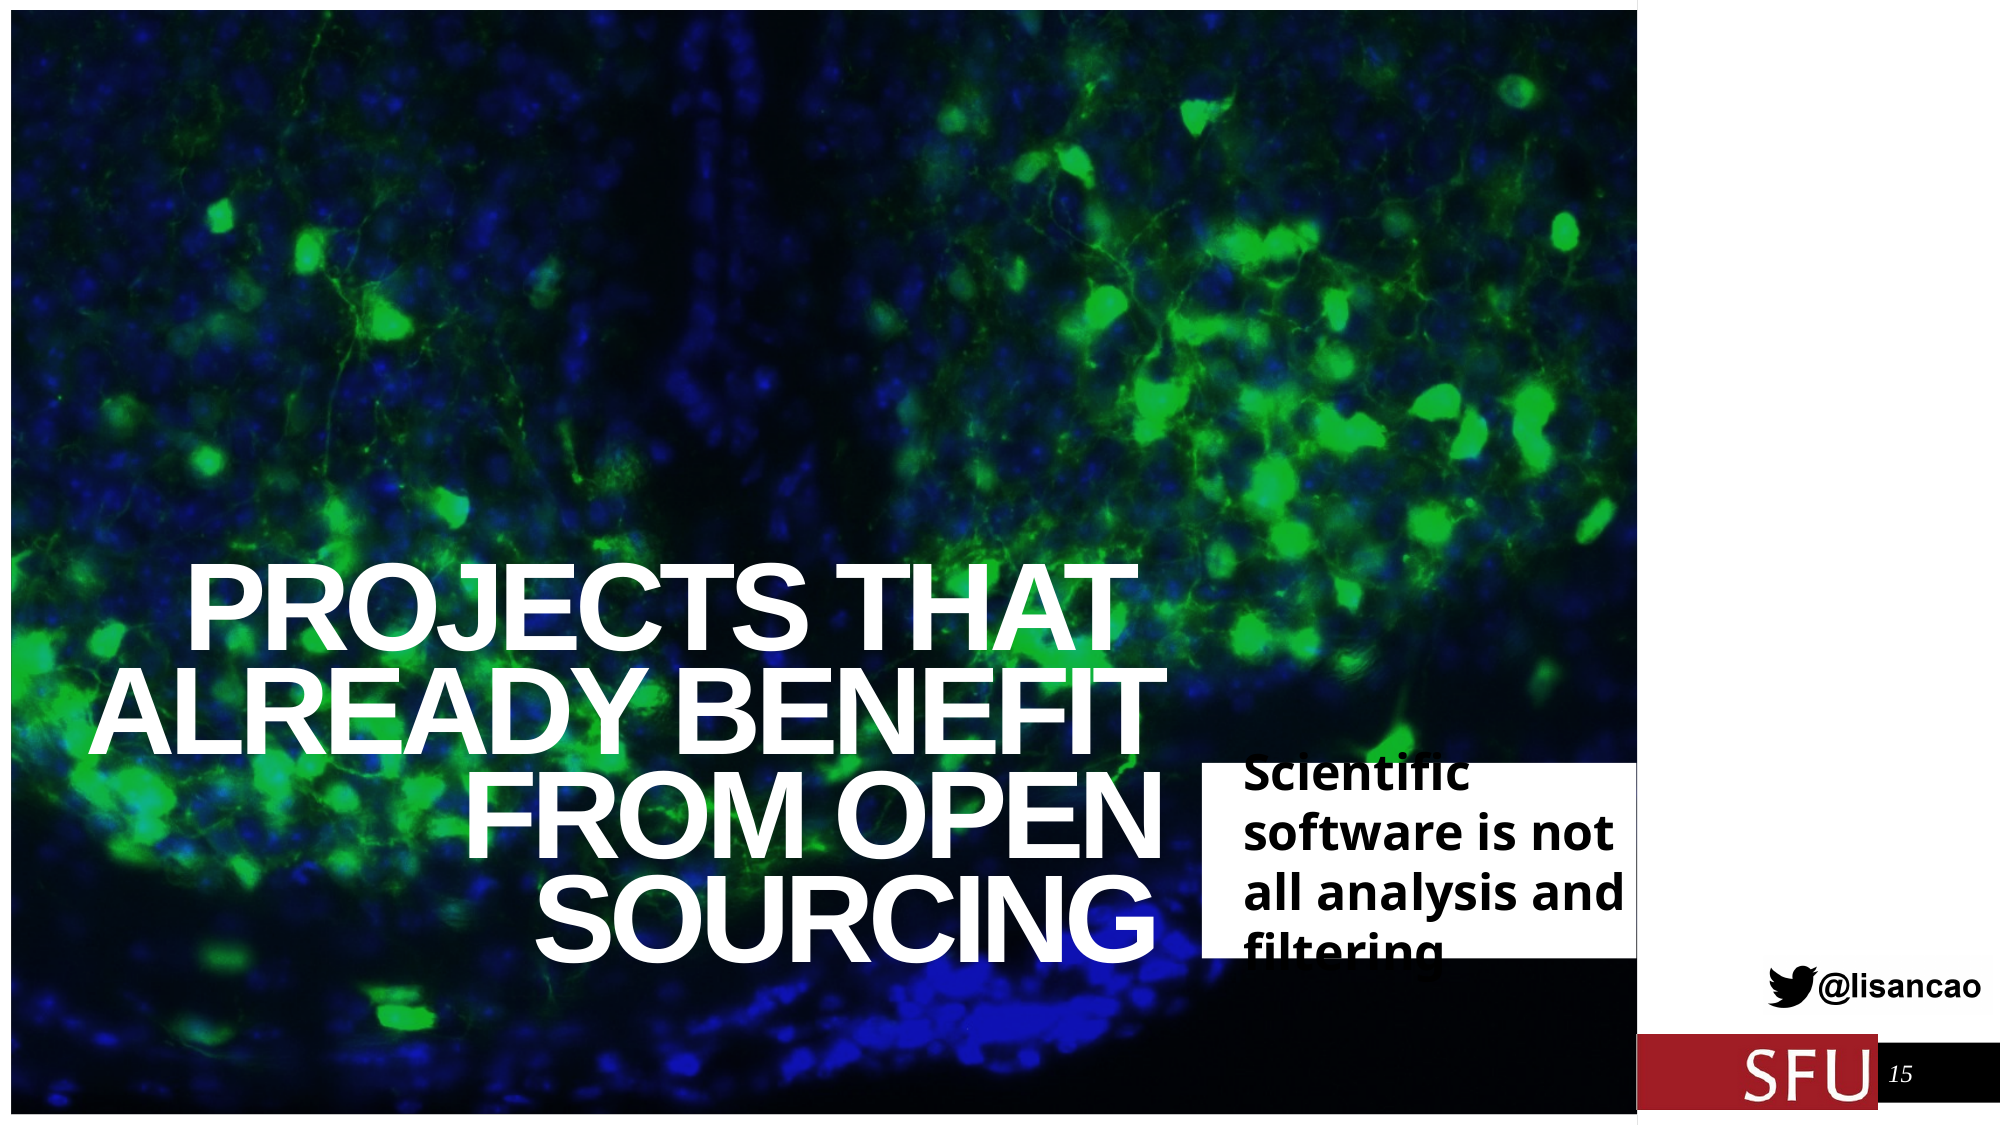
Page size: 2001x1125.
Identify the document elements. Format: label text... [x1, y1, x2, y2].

slide_number 15 [1878, 1050, 1924, 1096]
picture [1763, 955, 1993, 1015]
picture [11, 10, 1878, 1114]
